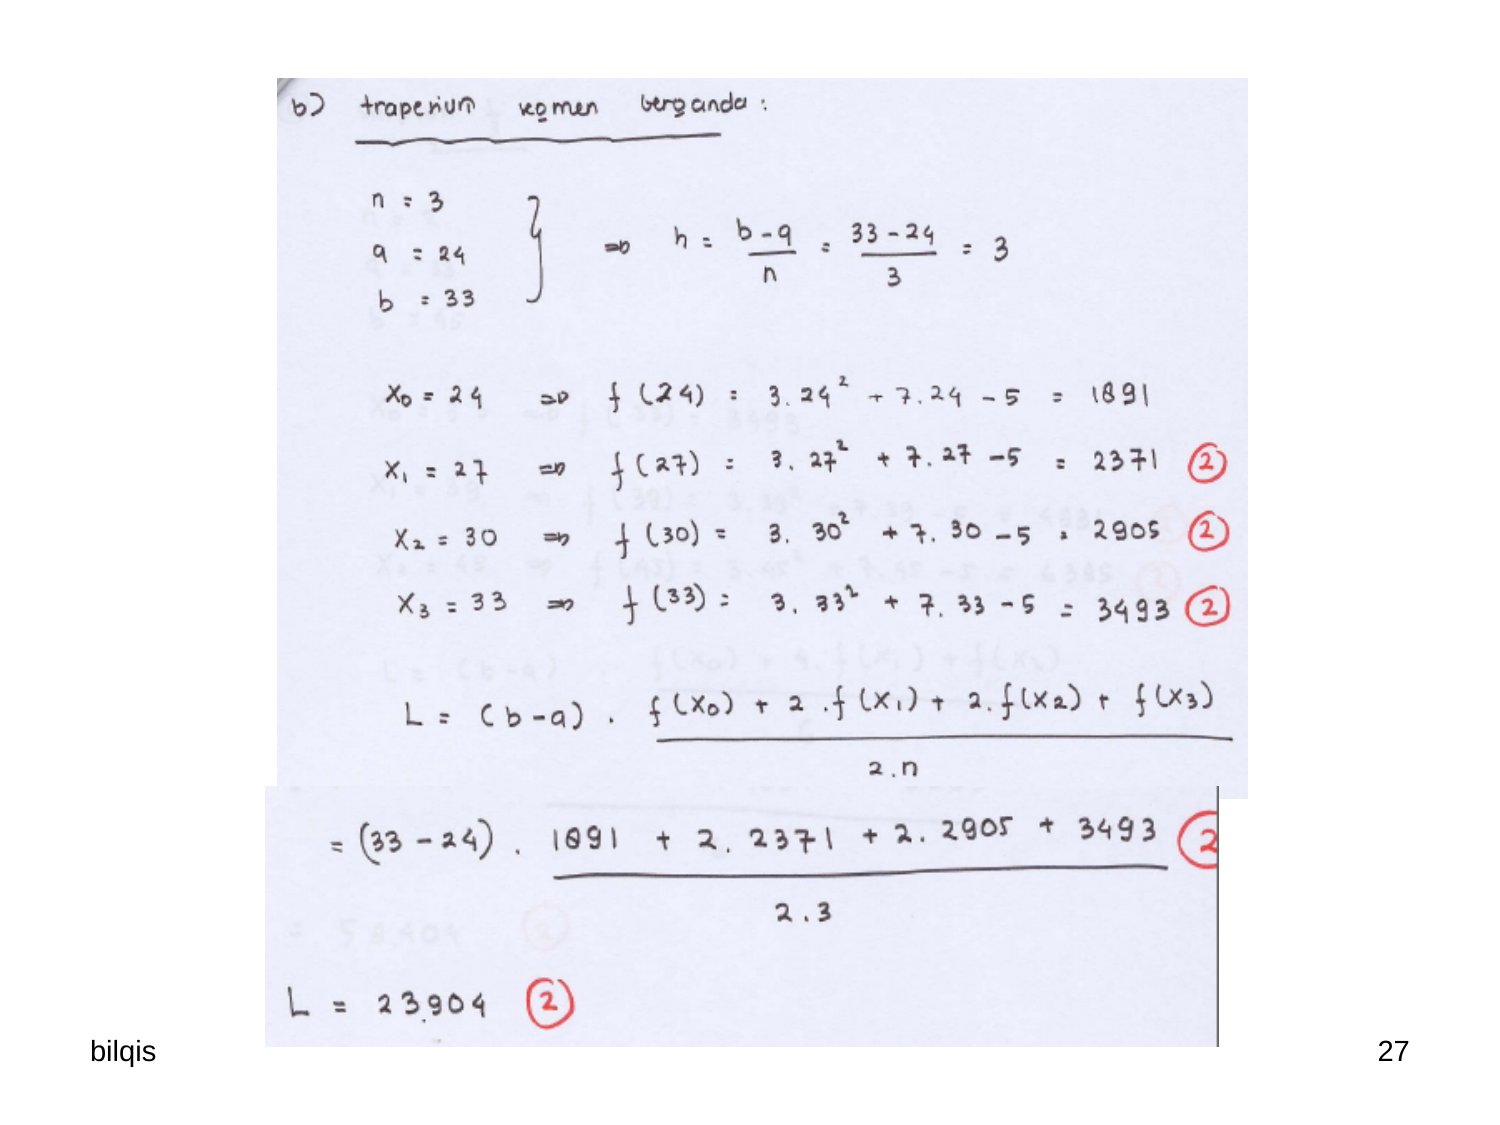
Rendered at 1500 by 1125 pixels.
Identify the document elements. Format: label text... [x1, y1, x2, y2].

slide_number bilqis [74, 1024, 426, 1103]
slide_number 27 [1074, 1024, 1426, 1103]
picture [265, 77, 1248, 1048]
